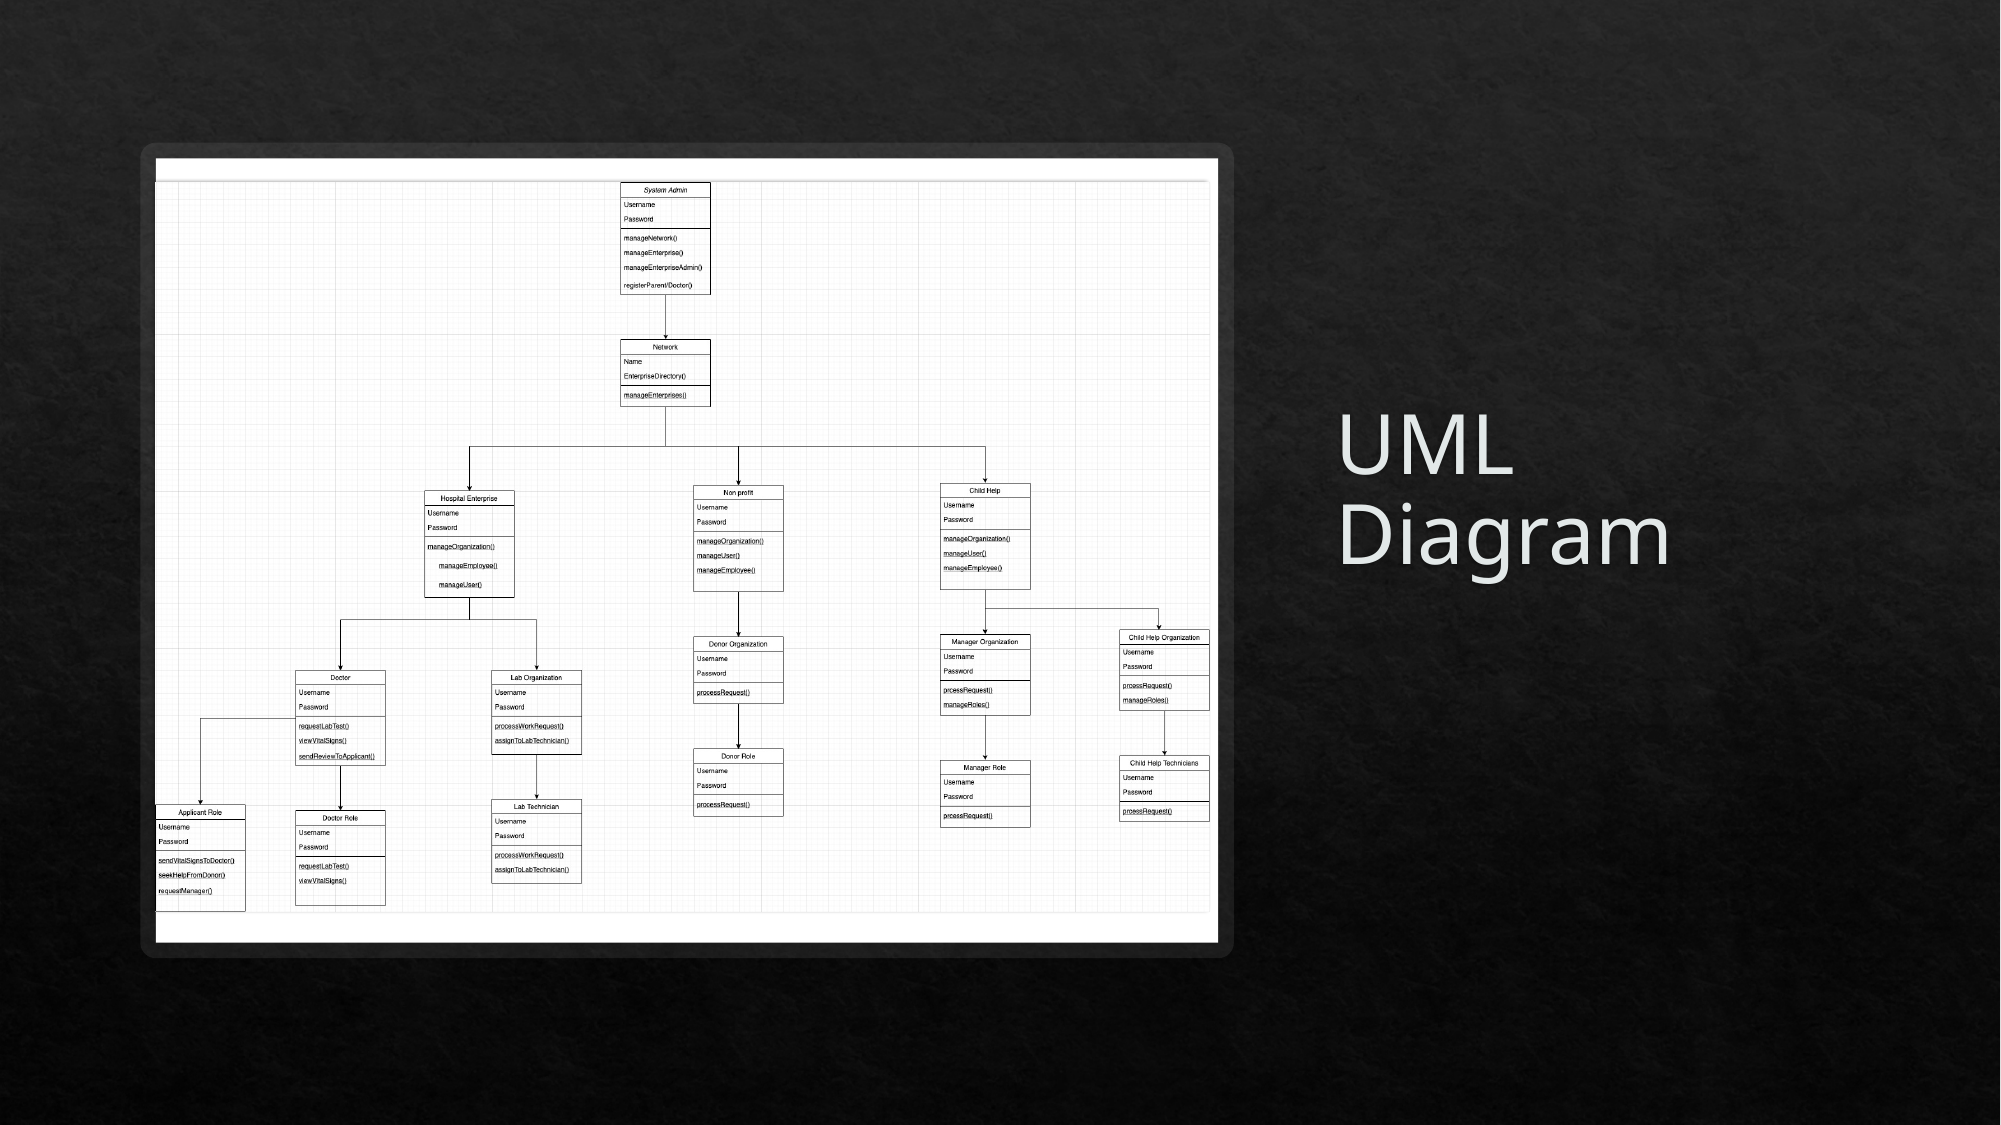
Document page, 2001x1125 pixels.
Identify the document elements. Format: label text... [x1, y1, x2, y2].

title UML Diagram [1320, 158, 1835, 591]
text_box [155, 157, 1220, 944]
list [155, 182, 1210, 912]
text_box [0, 0, 2000, 1125]
